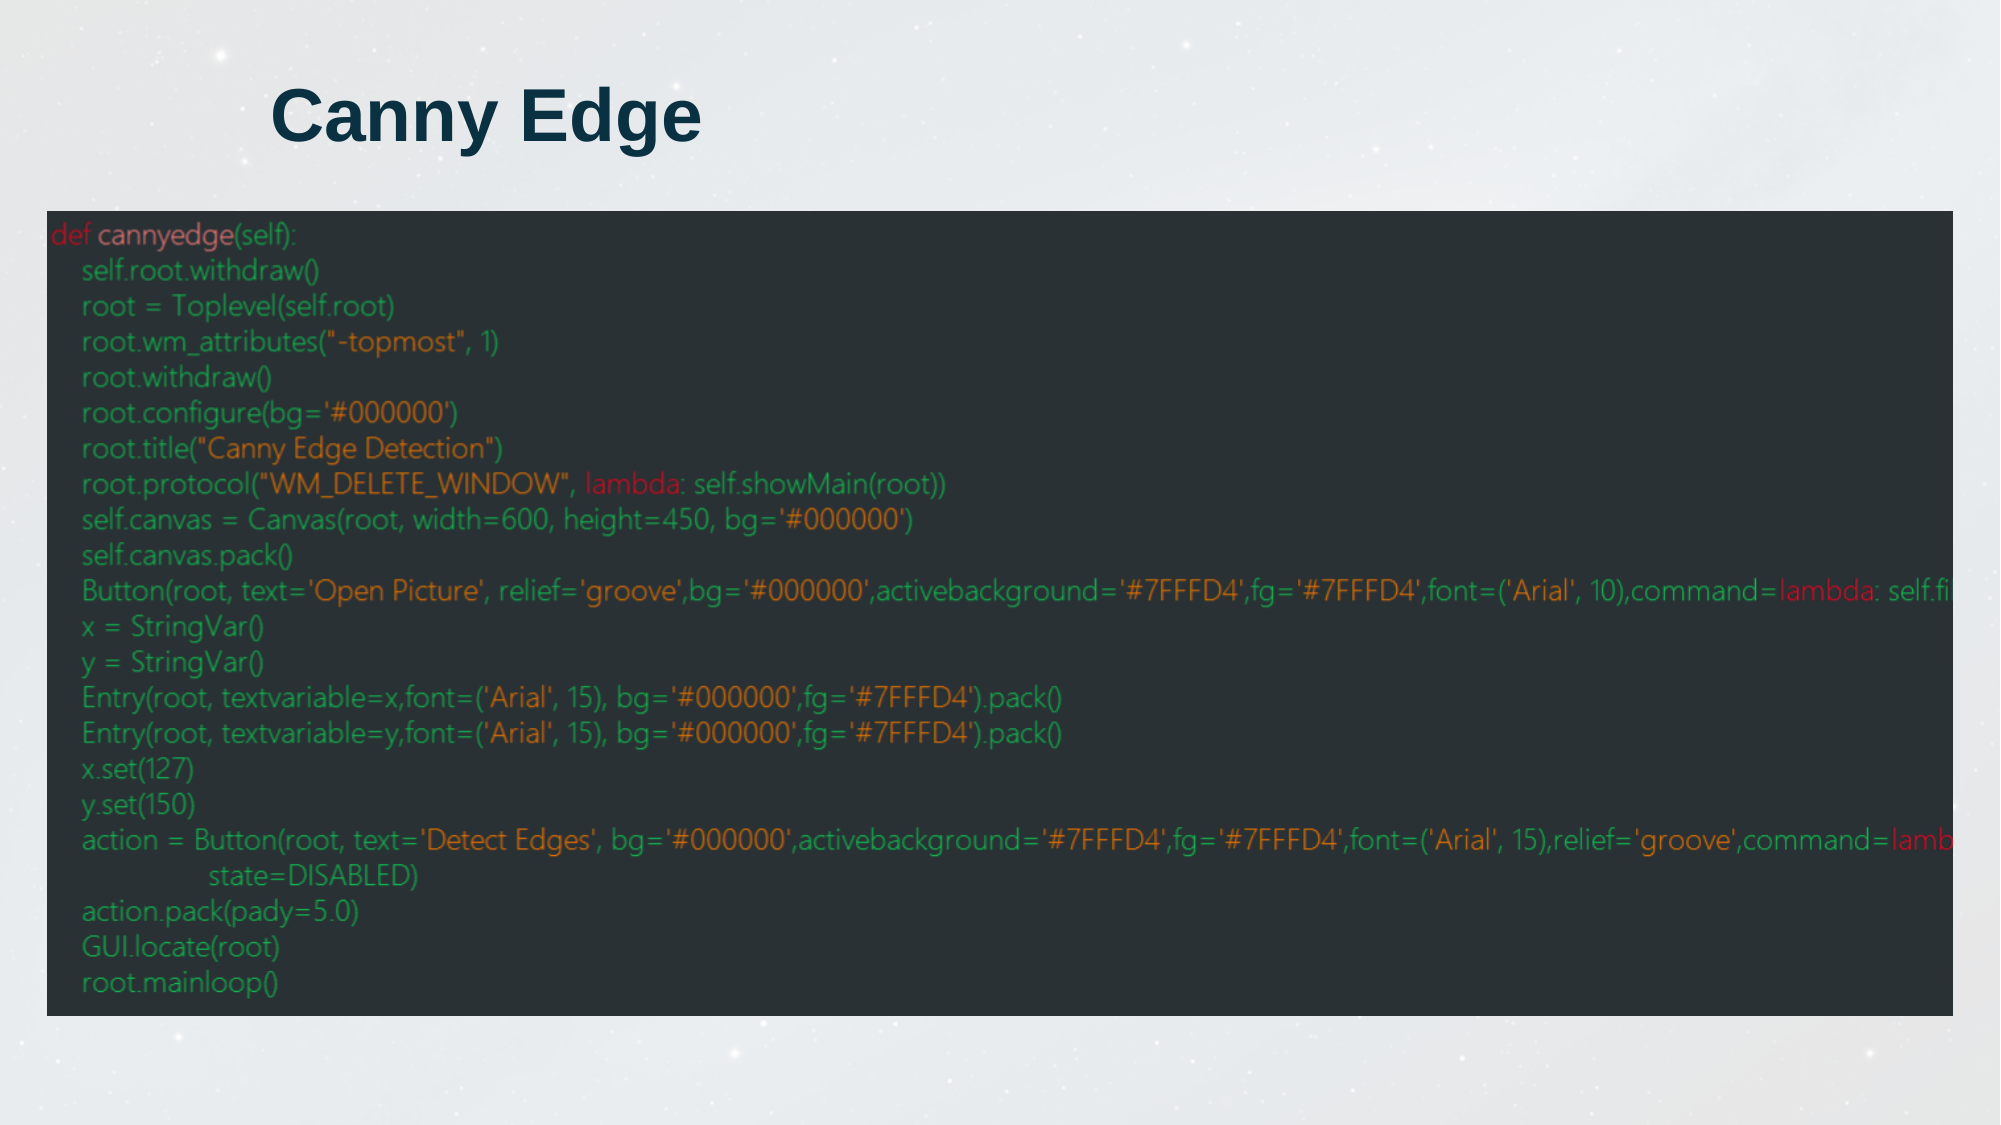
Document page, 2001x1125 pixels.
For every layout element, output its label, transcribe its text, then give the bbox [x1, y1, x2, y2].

text_box Canny Edge [254, 34, 1745, 189]
picture [47, 210, 1953, 1016]
